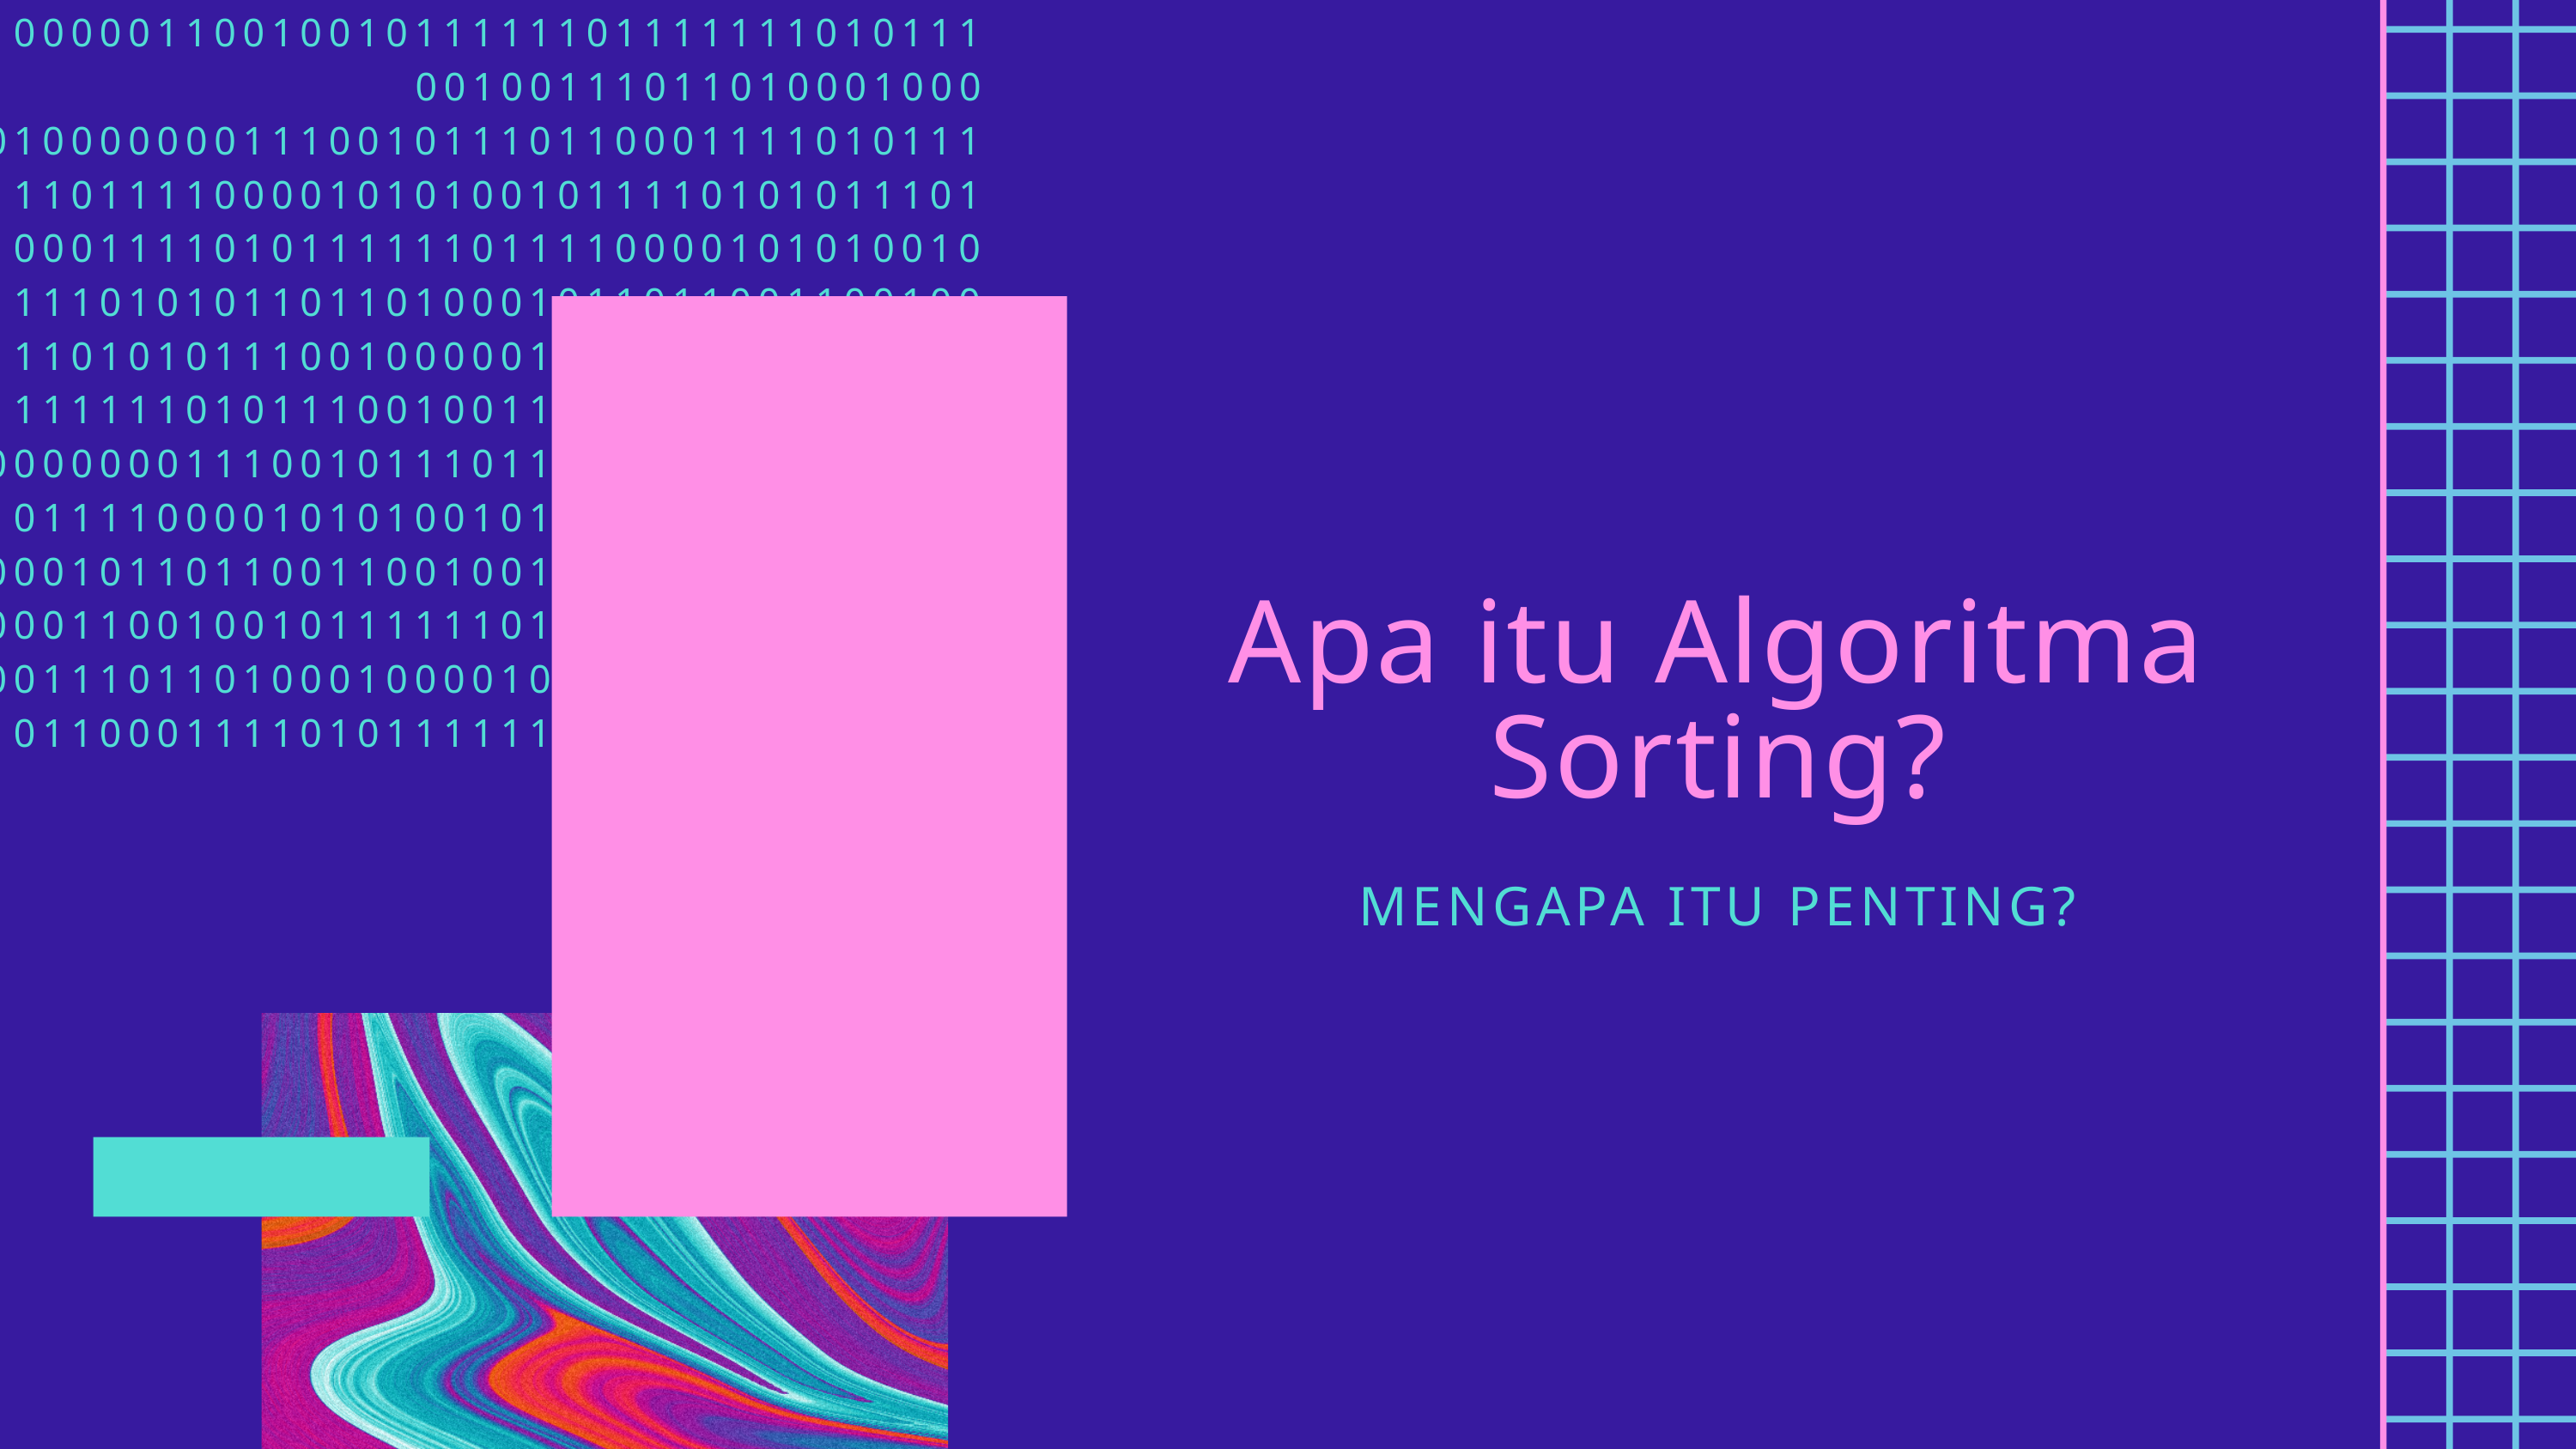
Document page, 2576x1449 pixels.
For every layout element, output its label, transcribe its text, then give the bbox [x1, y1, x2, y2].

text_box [1163, 579, 2273, 934]
text_box [551, 296, 1067, 1217]
picture [2378, 0, 2576, 1449]
text_box [93, 1137, 257, 1217]
text_box 101100011110101111110111100001010100101111010101101101000101101100110010011101010111001000001100100101111110111111101011100100111011010001000010000000111001011101100011110101111110111100001010100101111010101101101000101101100110010011101010111001000001100100101111110111111101011100100111011010001000 01000000011100101110110001111010111111011110000101010010111101010111011000111101011111101111000010101001011110101011011010001011011001100100111010101110010000011001001011111101111111010111001001110110100010000100000001110010111011000111101011111101111000010101001011110101011011010001011011001100100111010101110010000011001001011111101111111010111001001110110100010000100000001110010111011000111101011111101111000010101001011110101011 [0, 0, 989, 809]
picture [261, 1013, 949, 1449]
